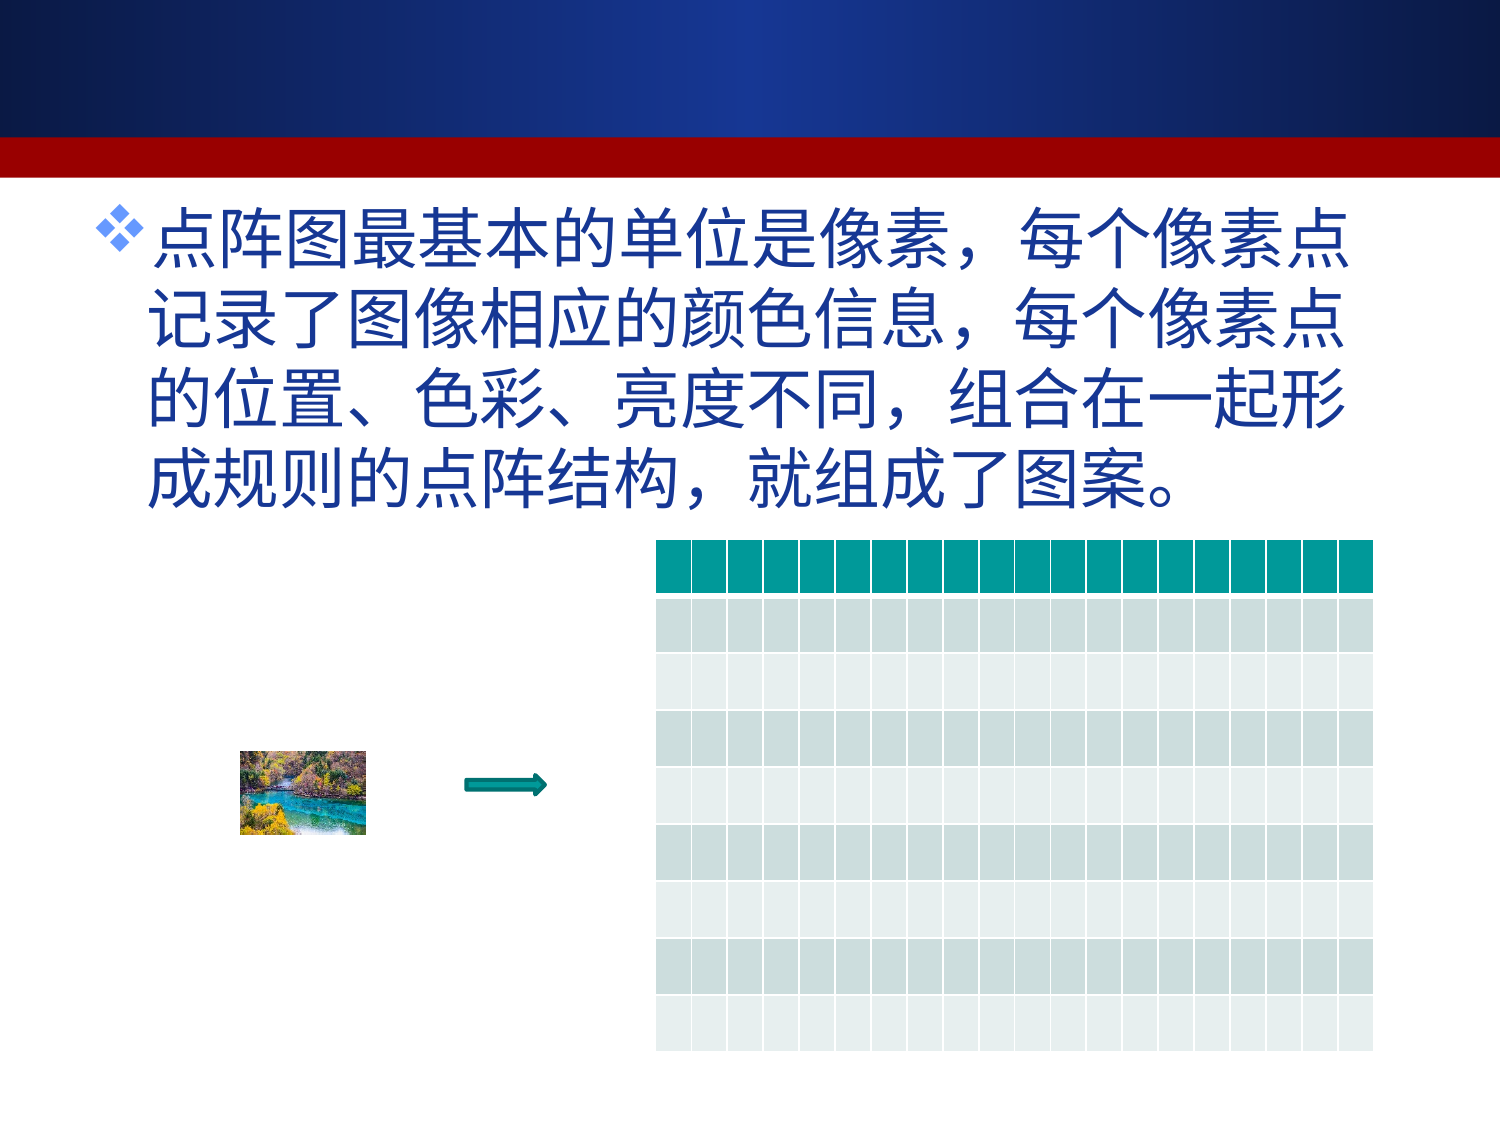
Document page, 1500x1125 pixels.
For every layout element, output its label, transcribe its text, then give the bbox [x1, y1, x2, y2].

table_cell [1123, 939, 1157, 994]
table_cell [1303, 825, 1337, 880]
table_cell [1159, 711, 1193, 766]
table_cell [944, 654, 978, 709]
table_cell [944, 825, 978, 880]
table_cell [1231, 825, 1265, 880]
table_cell [692, 882, 726, 937]
table_cell [1267, 654, 1301, 709]
table_cell [692, 996, 726, 1051]
table_cell [1339, 939, 1373, 994]
table_header [836, 540, 870, 593]
table_header [1303, 540, 1337, 593]
table_cell [908, 654, 942, 709]
table_cell [1087, 599, 1121, 652]
table_cell [1267, 939, 1301, 994]
table_cell [944, 599, 978, 652]
table_cell [908, 825, 942, 880]
picture [240, 751, 366, 835]
table_cell [1339, 825, 1373, 880]
table_cell [1051, 825, 1085, 880]
table_cell [1303, 711, 1337, 766]
table_cell [1231, 599, 1265, 652]
table_cell [1087, 711, 1121, 766]
table_cell [1051, 939, 1085, 994]
table_cell [656, 768, 691, 823]
table_cell [692, 939, 726, 994]
table_cell [1267, 768, 1301, 823]
table_cell [728, 711, 762, 766]
table_cell [1123, 599, 1157, 652]
table_header [728, 540, 762, 593]
table_cell [1195, 654, 1229, 709]
table_cell [980, 882, 1014, 937]
table_cell [872, 825, 906, 880]
table_cell [1159, 768, 1193, 823]
table_cell [980, 654, 1014, 709]
table_cell [1159, 825, 1193, 880]
table_cell [1159, 654, 1193, 709]
table_cell [836, 882, 870, 937]
table_header [1267, 540, 1301, 593]
table_cell [800, 599, 834, 652]
table_cell [908, 711, 942, 766]
table_cell [1087, 825, 1121, 880]
table_cell [836, 654, 870, 709]
table_cell [1267, 996, 1301, 1051]
list 点阵图最基本的单位是像素，每个像素点记录了图像相应的颜色信息，每个像素点的位置、色彩、亮度不同，组合在一起形成规则的点阵结构，就组成了图案。 [74, 188, 1426, 1051]
table_cell [656, 882, 691, 937]
table_cell [872, 939, 906, 994]
table_cell [1195, 711, 1229, 766]
table_cell [728, 599, 762, 652]
table_cell [1303, 996, 1337, 1051]
table_header [800, 540, 834, 593]
table_header [1159, 540, 1193, 593]
table_cell [1051, 882, 1085, 937]
table_cell [872, 711, 906, 766]
table_cell [728, 939, 762, 994]
table_cell [728, 996, 762, 1051]
table_cell [1339, 599, 1373, 652]
table_cell [800, 768, 834, 823]
table_cell [1159, 939, 1193, 994]
text_box [464, 773, 547, 797]
table_cell [764, 768, 798, 823]
table_cell [1267, 599, 1301, 652]
table_cell [1339, 768, 1373, 823]
table_cell [1195, 996, 1229, 1051]
table_cell [1015, 599, 1050, 652]
table_cell [1195, 599, 1229, 652]
table_cell [692, 654, 726, 709]
table_cell [872, 996, 906, 1051]
table_cell [872, 599, 906, 652]
table_cell [836, 711, 870, 766]
table_header [1051, 540, 1085, 593]
table_cell [764, 996, 798, 1051]
table_header [1195, 540, 1229, 593]
table_cell [908, 939, 942, 994]
table_header [908, 540, 942, 593]
table_cell [728, 882, 762, 937]
table_cell [1159, 599, 1193, 652]
table_cell [872, 654, 906, 709]
table_cell [764, 654, 798, 709]
table_cell [1051, 711, 1085, 766]
table_cell [1123, 654, 1157, 709]
table_cell [1195, 939, 1229, 994]
table_cell [1051, 768, 1085, 823]
table_cell [1195, 825, 1229, 880]
table_cell [1339, 882, 1373, 937]
table_cell [944, 882, 978, 937]
table_cell [1051, 599, 1085, 652]
table_cell [836, 825, 870, 880]
table_cell [980, 825, 1014, 880]
table_cell [944, 768, 978, 823]
table_header [1123, 540, 1157, 593]
table_cell [1267, 711, 1301, 766]
table_header [692, 540, 726, 593]
table_cell [1303, 882, 1337, 937]
table_cell [656, 654, 691, 709]
table_cell [1087, 768, 1121, 823]
table_cell [1087, 882, 1121, 937]
table_header [872, 540, 906, 593]
table_cell [1231, 996, 1265, 1051]
table_cell [656, 711, 691, 766]
table_cell [908, 996, 942, 1051]
table_header [944, 540, 978, 593]
table_cell [1051, 654, 1085, 709]
table_cell [980, 599, 1014, 652]
table_cell [1087, 654, 1121, 709]
table_header [1339, 540, 1373, 593]
table_cell [980, 939, 1014, 994]
table_cell [1303, 654, 1337, 709]
table_cell [908, 599, 942, 652]
table_cell [980, 711, 1014, 766]
table_cell [656, 939, 691, 994]
table_cell [1339, 996, 1373, 1051]
table_cell [1015, 882, 1050, 937]
table_cell [692, 711, 726, 766]
table_cell [764, 825, 798, 880]
table_cell [1123, 711, 1157, 766]
table_cell [728, 768, 762, 823]
table_cell [908, 882, 942, 937]
table_cell [1231, 768, 1265, 823]
table_cell [800, 882, 834, 937]
table_cell [944, 711, 978, 766]
table_cell [1339, 654, 1373, 709]
table_cell [908, 768, 942, 823]
table_header [1015, 540, 1050, 593]
table_cell [1015, 825, 1050, 880]
table_cell [1303, 768, 1337, 823]
table_cell [1339, 711, 1373, 766]
table_cell [764, 939, 798, 994]
table_cell [836, 768, 870, 823]
table_cell [764, 711, 798, 766]
table_cell [1303, 939, 1337, 994]
table_cell [800, 711, 834, 766]
table_cell [692, 599, 726, 652]
table_cell [872, 768, 906, 823]
table_cell [1231, 882, 1265, 937]
table_header [980, 540, 1014, 593]
table_cell [1267, 825, 1301, 880]
table_cell [944, 939, 978, 994]
table_cell [1015, 768, 1050, 823]
table_cell [980, 768, 1014, 823]
table_cell [764, 882, 798, 937]
table_cell [1123, 882, 1157, 937]
table_cell [836, 996, 870, 1051]
table_cell [1195, 768, 1229, 823]
table_cell [1123, 825, 1157, 880]
table_cell [1159, 996, 1193, 1051]
table_cell [1195, 882, 1229, 937]
table_cell [1231, 711, 1265, 766]
table_header [1087, 540, 1121, 593]
table_header [1231, 540, 1265, 593]
table_cell [656, 599, 691, 652]
table_cell [1015, 939, 1050, 994]
table_cell [800, 996, 834, 1051]
table_cell [1231, 939, 1265, 994]
table_cell [1087, 996, 1121, 1051]
table_cell [944, 996, 978, 1051]
table_cell [1267, 882, 1301, 937]
table_cell [692, 825, 726, 880]
table_cell [764, 599, 798, 652]
table_cell [692, 768, 726, 823]
table_cell [872, 882, 906, 937]
table_cell [1015, 711, 1050, 766]
table_cell [836, 939, 870, 994]
table_cell [800, 654, 834, 709]
table_header [764, 540, 798, 593]
table_cell [980, 996, 1014, 1051]
table_cell [1159, 882, 1193, 937]
table_cell [728, 654, 762, 709]
table_cell [728, 825, 762, 880]
table_cell [656, 996, 691, 1051]
table_cell [800, 825, 834, 880]
table_cell [1015, 996, 1050, 1051]
table_cell [1051, 996, 1085, 1051]
table_cell [1231, 654, 1265, 709]
table_header [656, 540, 691, 593]
table_cell [836, 599, 870, 652]
table_cell [1087, 939, 1121, 994]
table_cell [1123, 768, 1157, 823]
table_cell [800, 939, 834, 994]
table_cell [1015, 654, 1050, 709]
table_cell [1303, 599, 1337, 652]
table_cell [1123, 996, 1157, 1051]
table_cell [656, 825, 691, 880]
